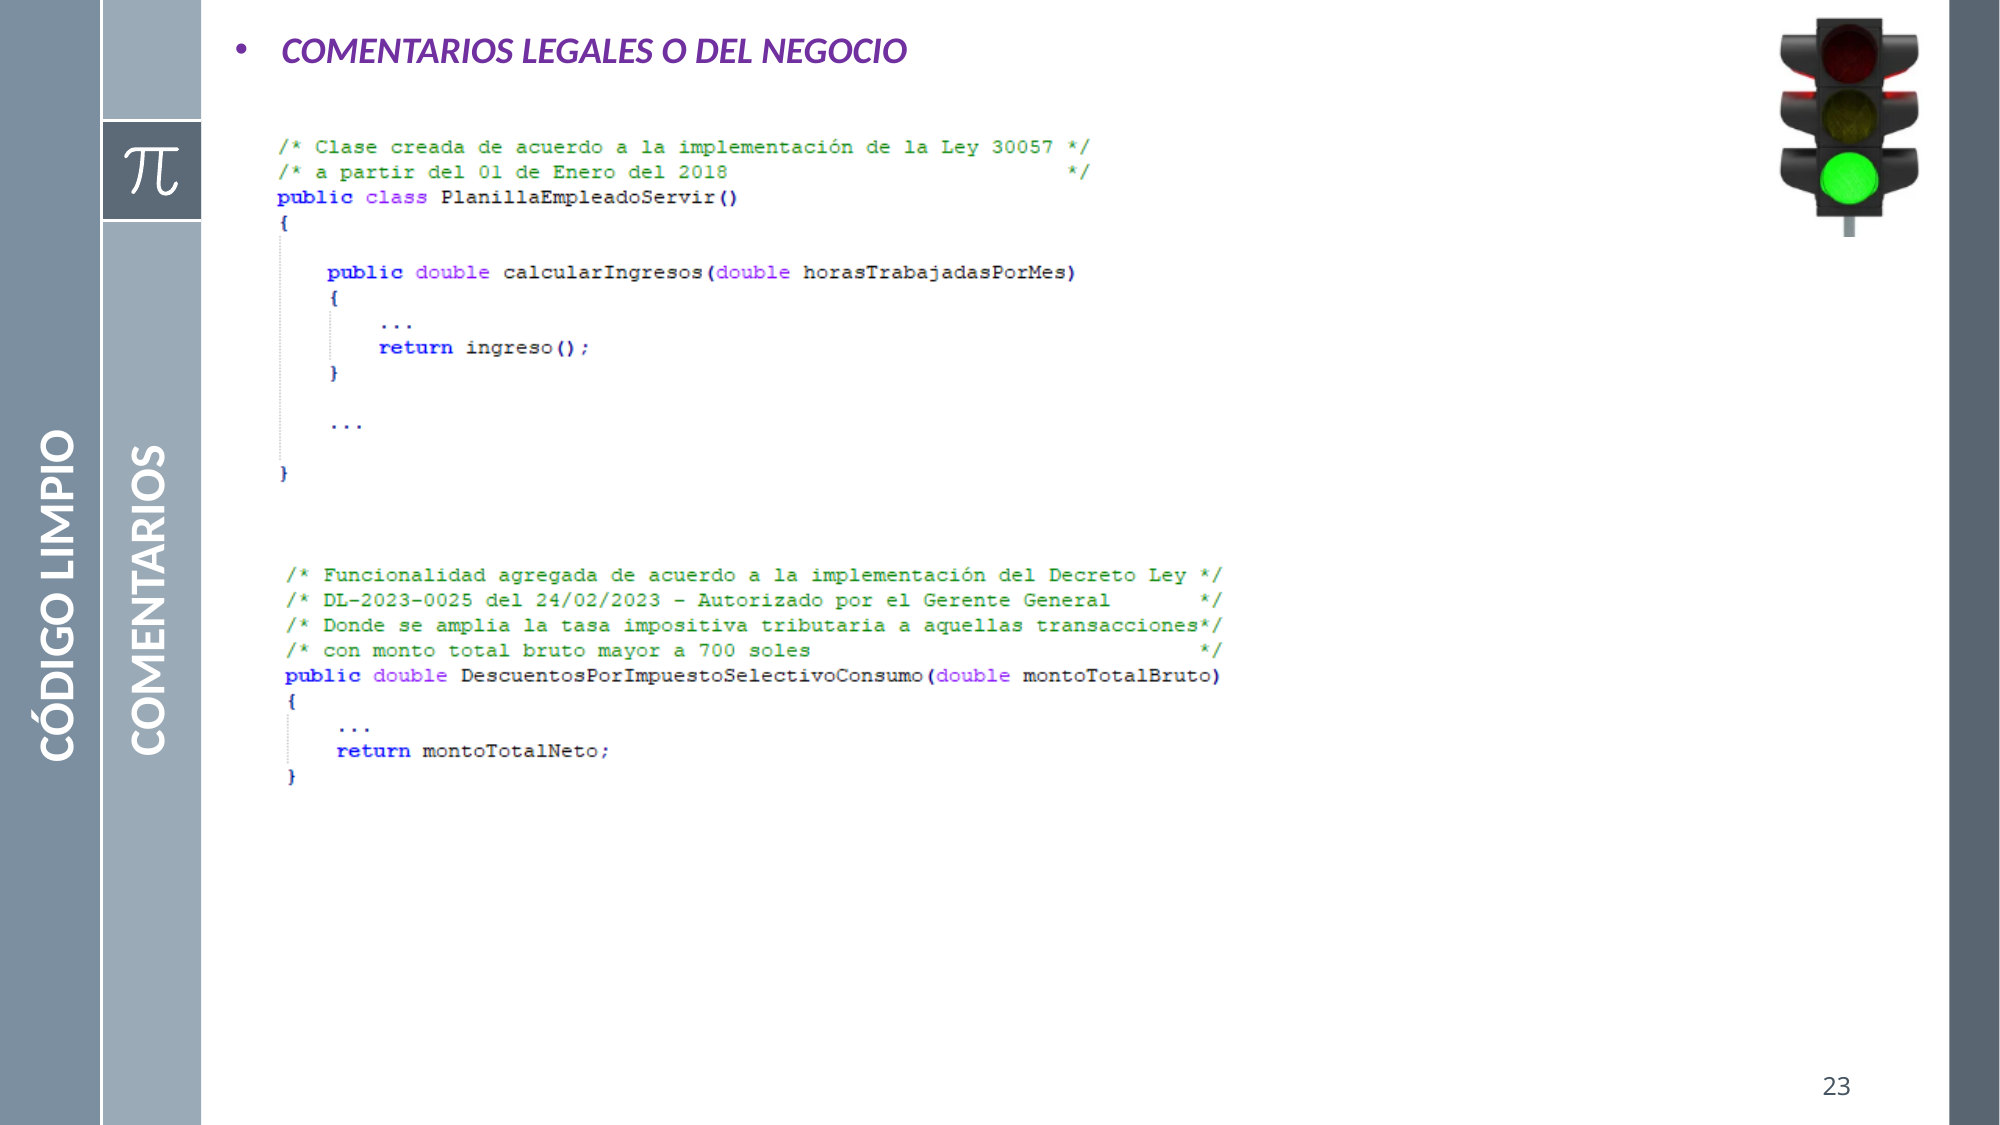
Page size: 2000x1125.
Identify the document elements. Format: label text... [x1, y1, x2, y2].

slide_number 23 [1766, 1057, 1867, 1118]
picture [267, 122, 1101, 490]
picture [267, 550, 1238, 798]
text_box CÓDIGO LIMPIO [16, 414, 91, 778]
text_box COMENTARIOS LEGALES O DEL NEGOCIO [220, 19, 1473, 79]
text_box COMENTARIOS [106, 430, 182, 771]
picture [1766, 7, 1936, 238]
